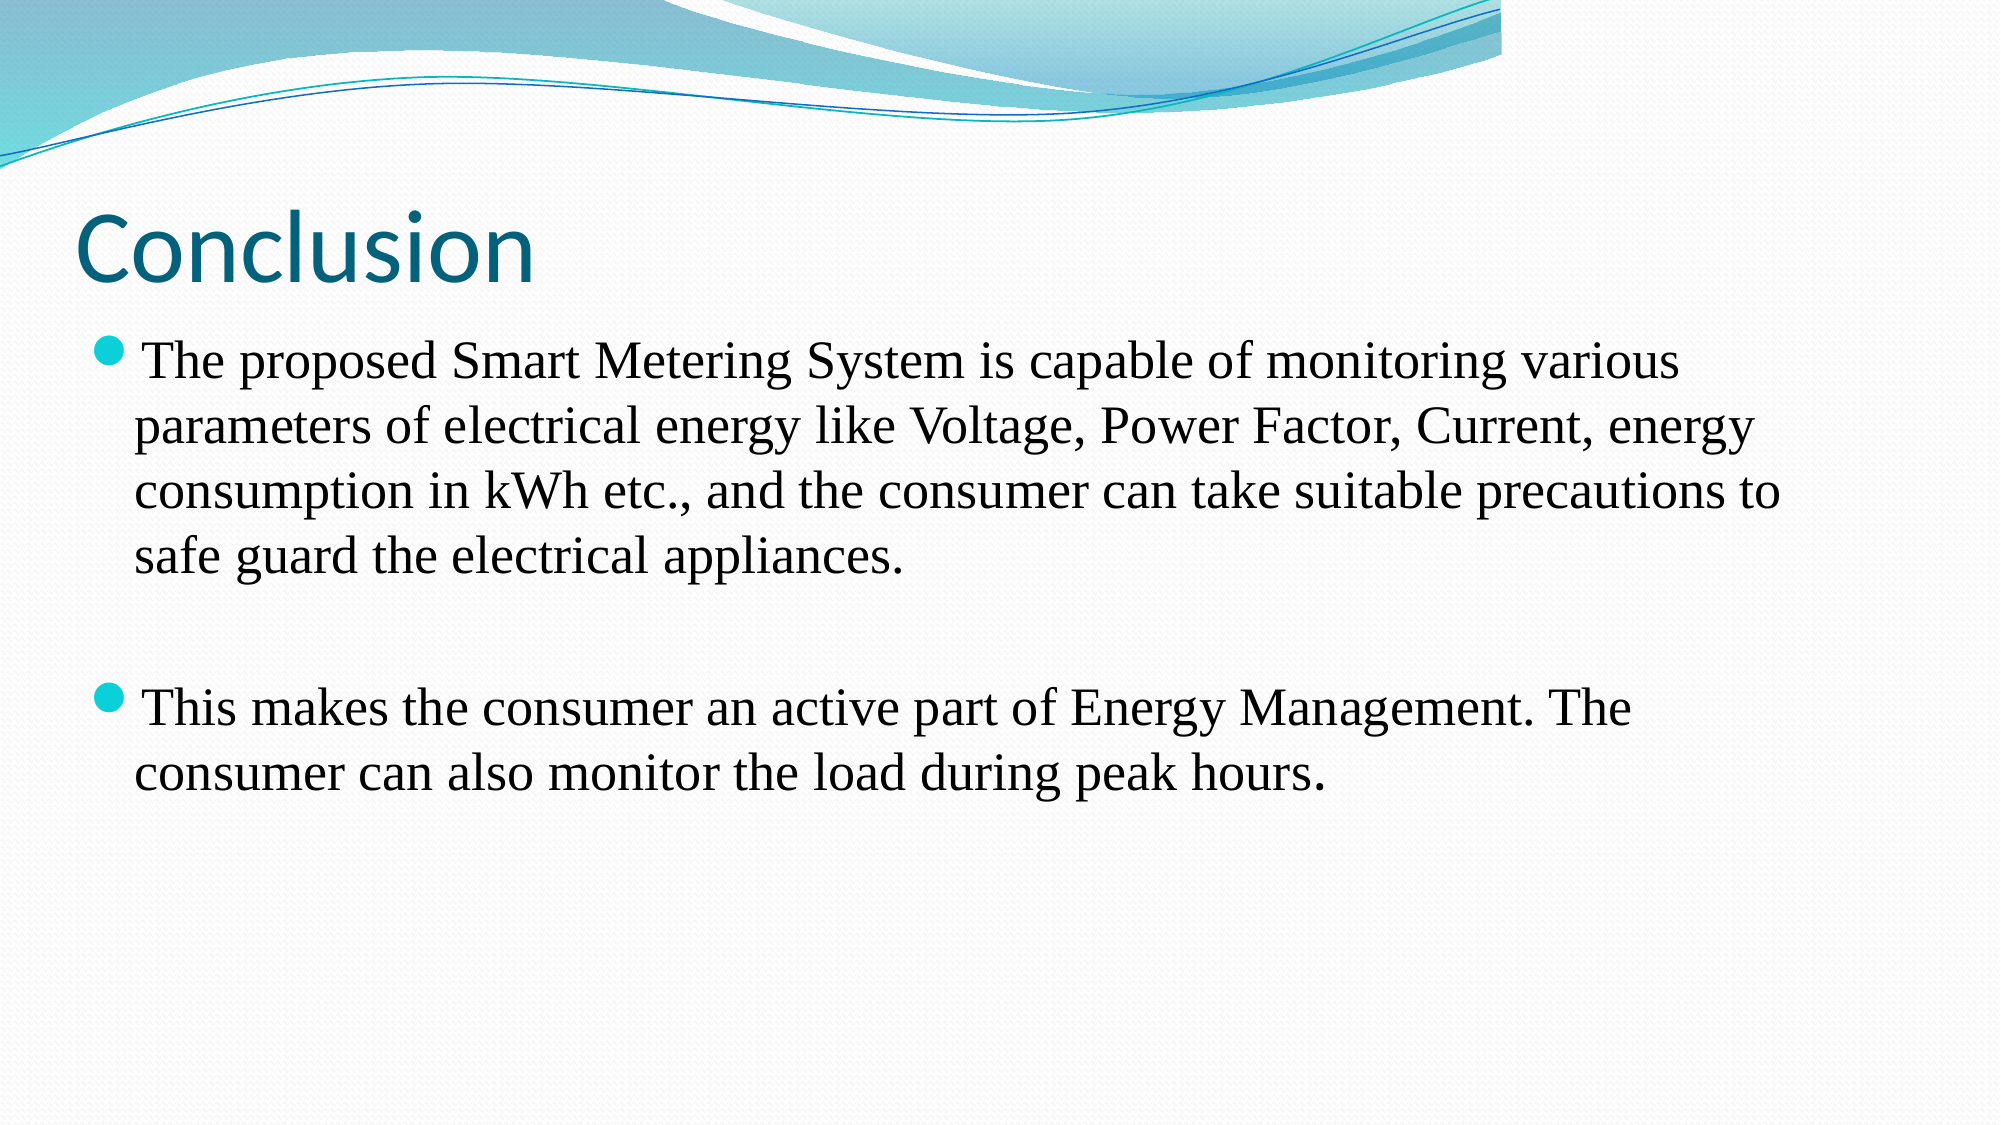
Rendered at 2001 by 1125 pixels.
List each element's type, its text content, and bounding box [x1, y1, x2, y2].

title Conclusion [75, 115, 1425, 303]
list The proposed Smart Metering System is capable of monitoring various parameters of electrical energy like Voltage, Power Factor, Current, energy consumption in kWh etc., and the consumer can take suitable precautions to safe guard the electrical appliances. This makes the consumer an active part of Energy Management. The consumer can also monitor the load during peak hours. [75, 317, 1863, 1038]
